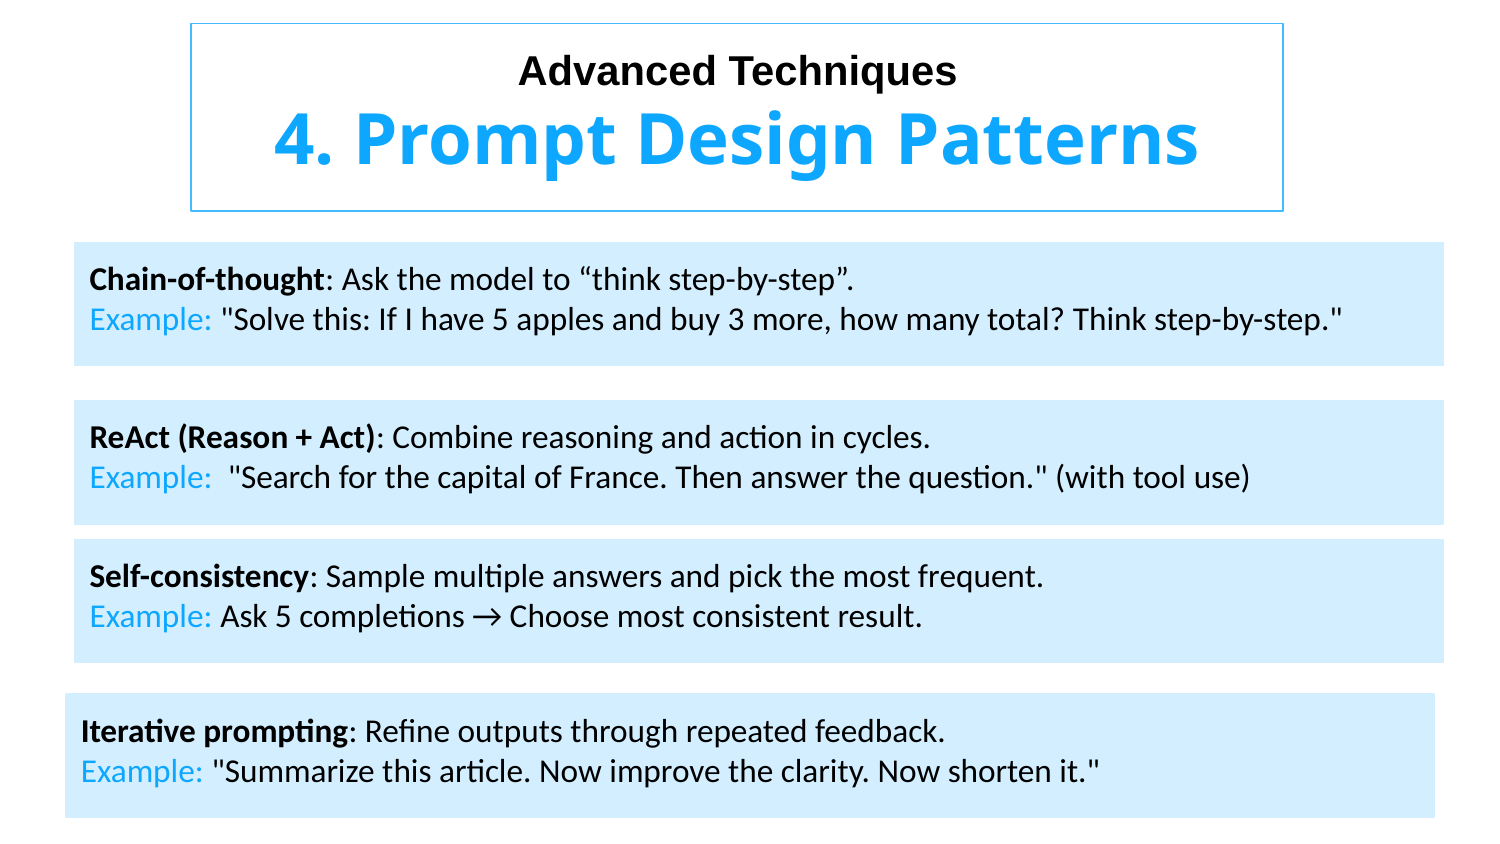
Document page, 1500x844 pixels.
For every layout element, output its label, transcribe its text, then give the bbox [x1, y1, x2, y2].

text_box Self-consistency: Sample multiple answers and pick the most frequent. Example: Ask 5 completions → Choose most consistent result. [74, 539, 1443, 663]
text_box Iterative prompting: Refine outputs through repeated feedback. Example: "Summarize this article. Now improve the clarity. Now shorten it." [65, 694, 1434, 818]
text_box ReAct (Reason + Act): Combine reasoning and action in cycles. Example: "Search for the capital of France. Then answer the question." (with tool use) [74, 400, 1443, 524]
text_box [190, 23, 1284, 212]
text_box Chain-of-thought: Ask the model to “think step-by-step”. Example: "Solve this: If I have 5 apples and buy 3 more, how many total? Think step-by-step." [74, 242, 1443, 366]
